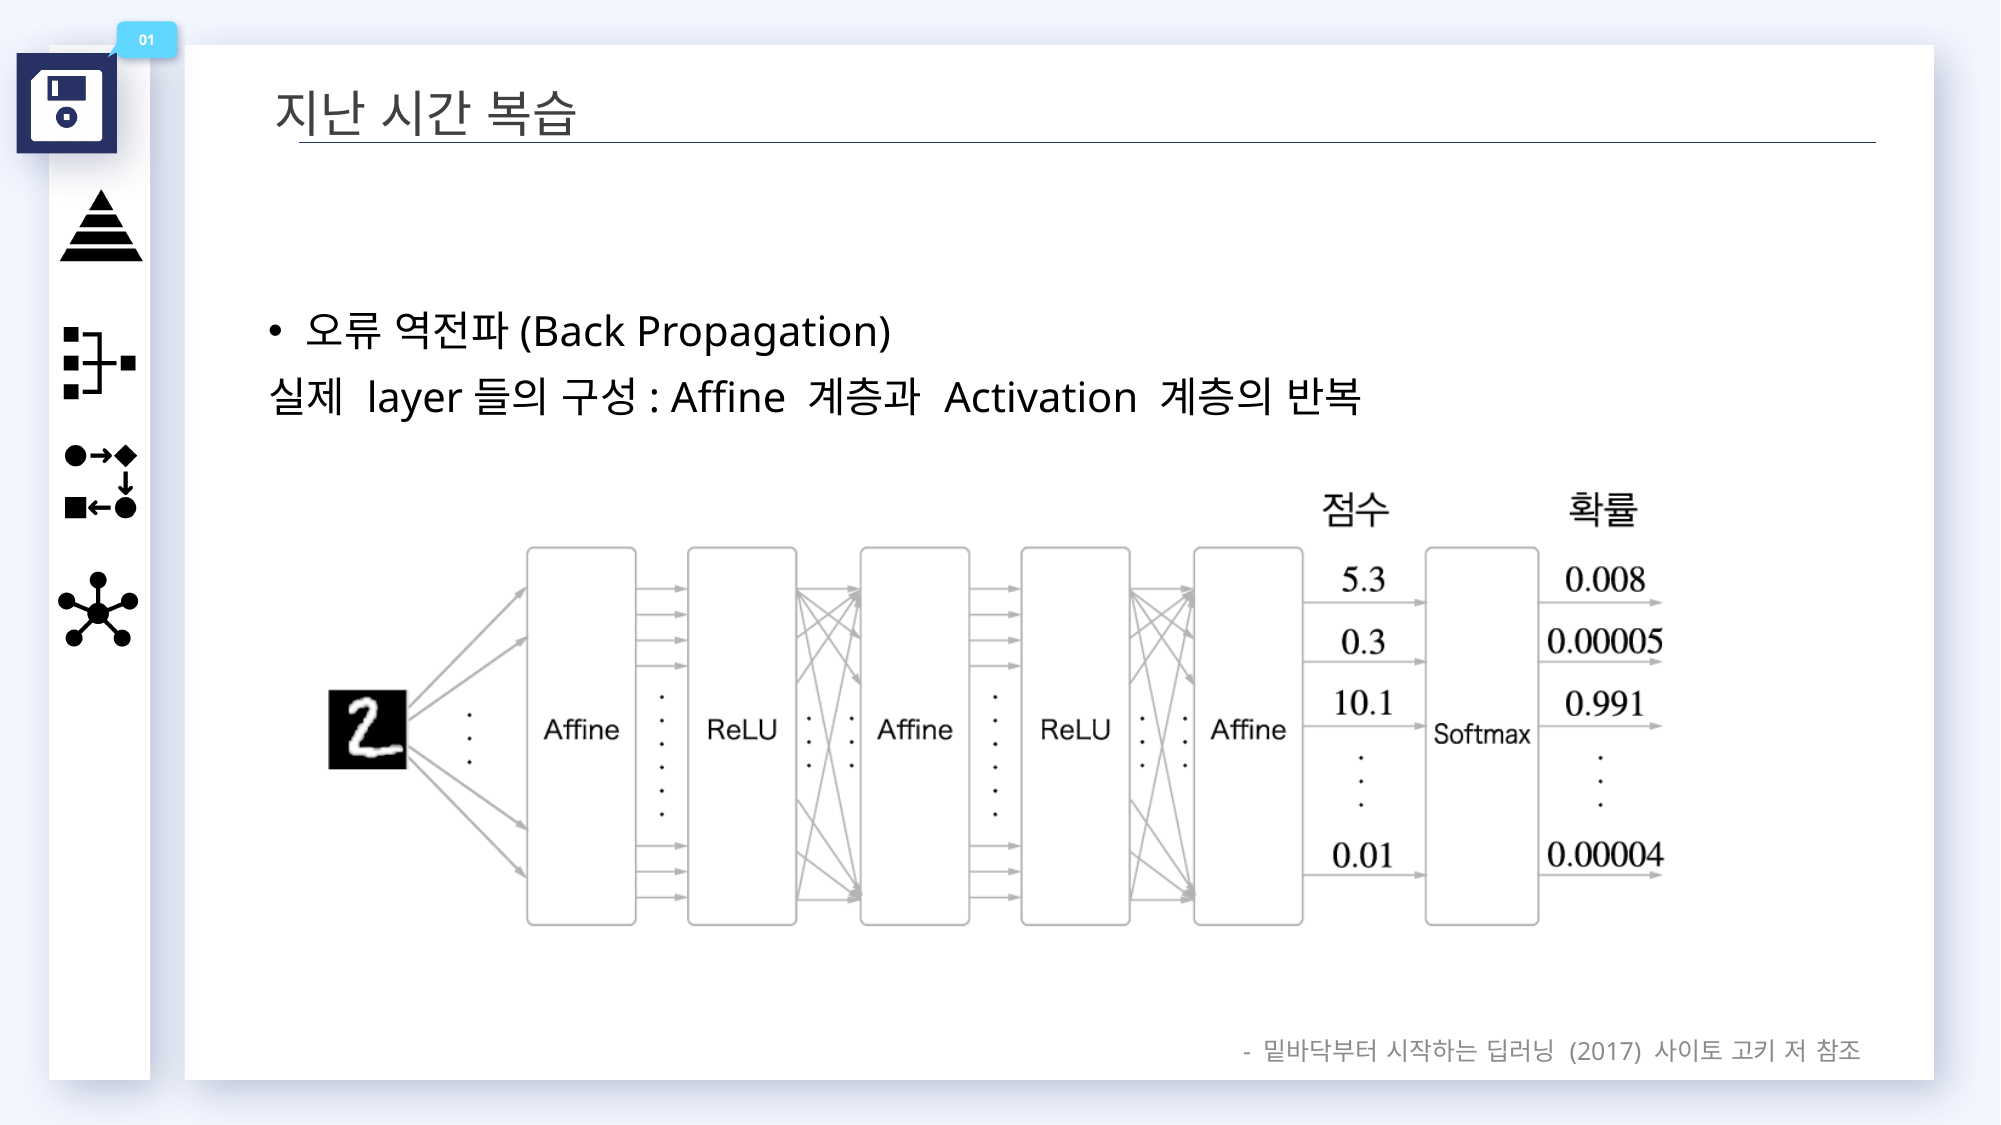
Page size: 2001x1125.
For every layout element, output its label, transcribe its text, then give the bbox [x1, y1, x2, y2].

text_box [16, 21, 178, 1080]
footer - 밑바닥부터 시작하는 딥러닝 (2017) 사이토 고키 저 참조 [1200, 1020, 1906, 1081]
picture [310, 485, 1690, 942]
text_box 지난 시간 복습 [184, 44, 1935, 1081]
list 오류 역전파(Back Propagation) 실제 layer들의 구성: Affine 계층과 Activation 계층의 반복 [253, 302, 1830, 963]
